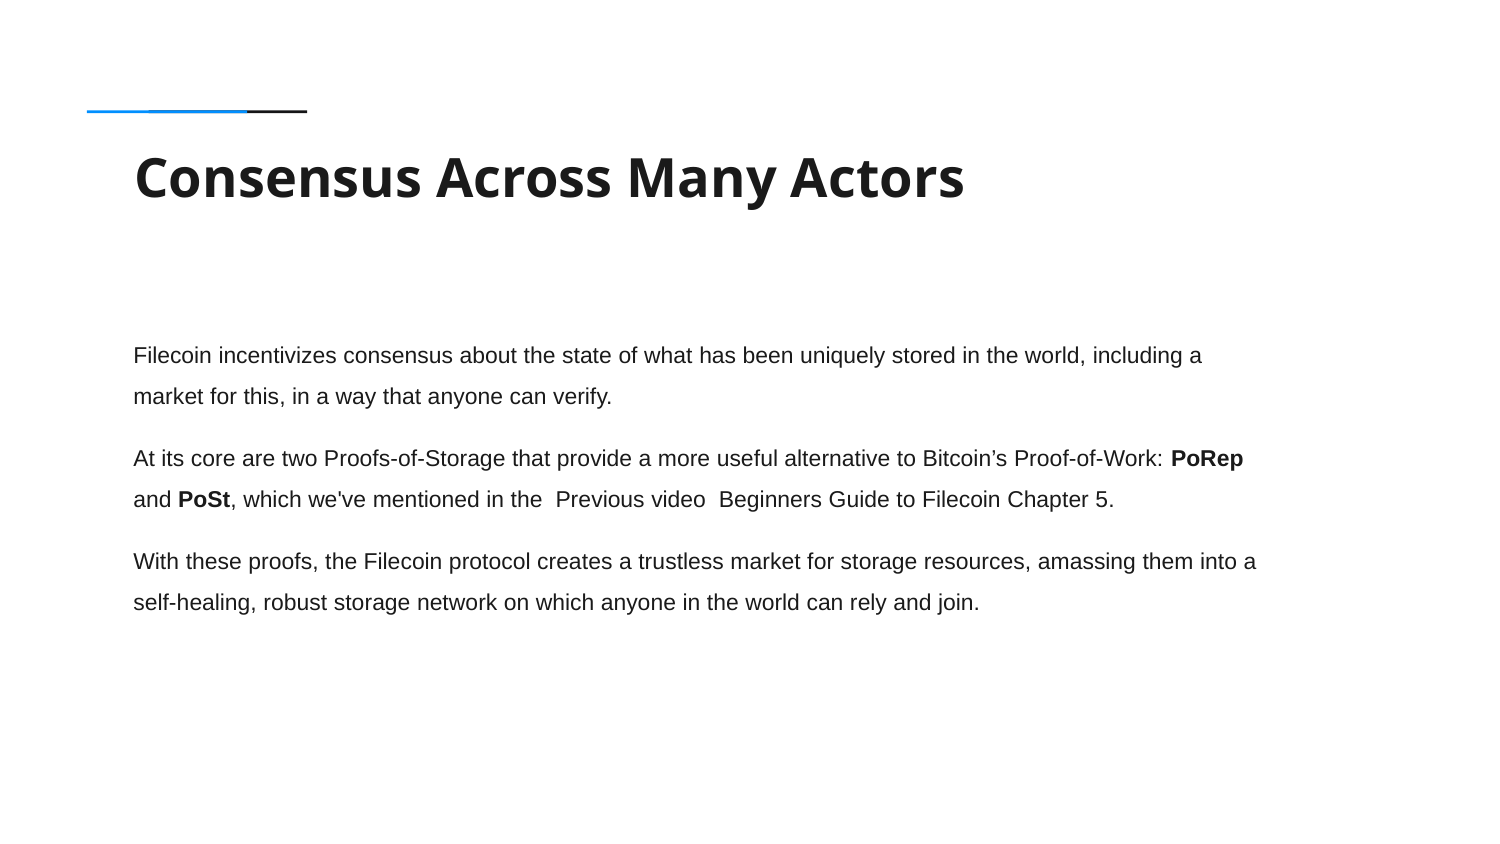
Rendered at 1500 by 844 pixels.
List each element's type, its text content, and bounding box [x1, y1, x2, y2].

text_box Consensus Across Many Actors [119, 128, 1381, 217]
text_box Filecoin incentivizes consensus about the state of what has been uniquely stored in the world, including a market for this, in a way that anyone can verify. At its core are two Proofs-of-Storage that provide a more useful alternative to Bitcoin’s Proof-of-Work: PoRep and PoSt, which we've mentioned in the Previous video Beginners Guide to Filecoin Chapter 5. With these proofs, the Filecoin protocol creates a trustless market for storage resources, amassing them into a self-healing, robust storage network on which anyone in the world can rely and join. [118, 311, 1280, 655]
